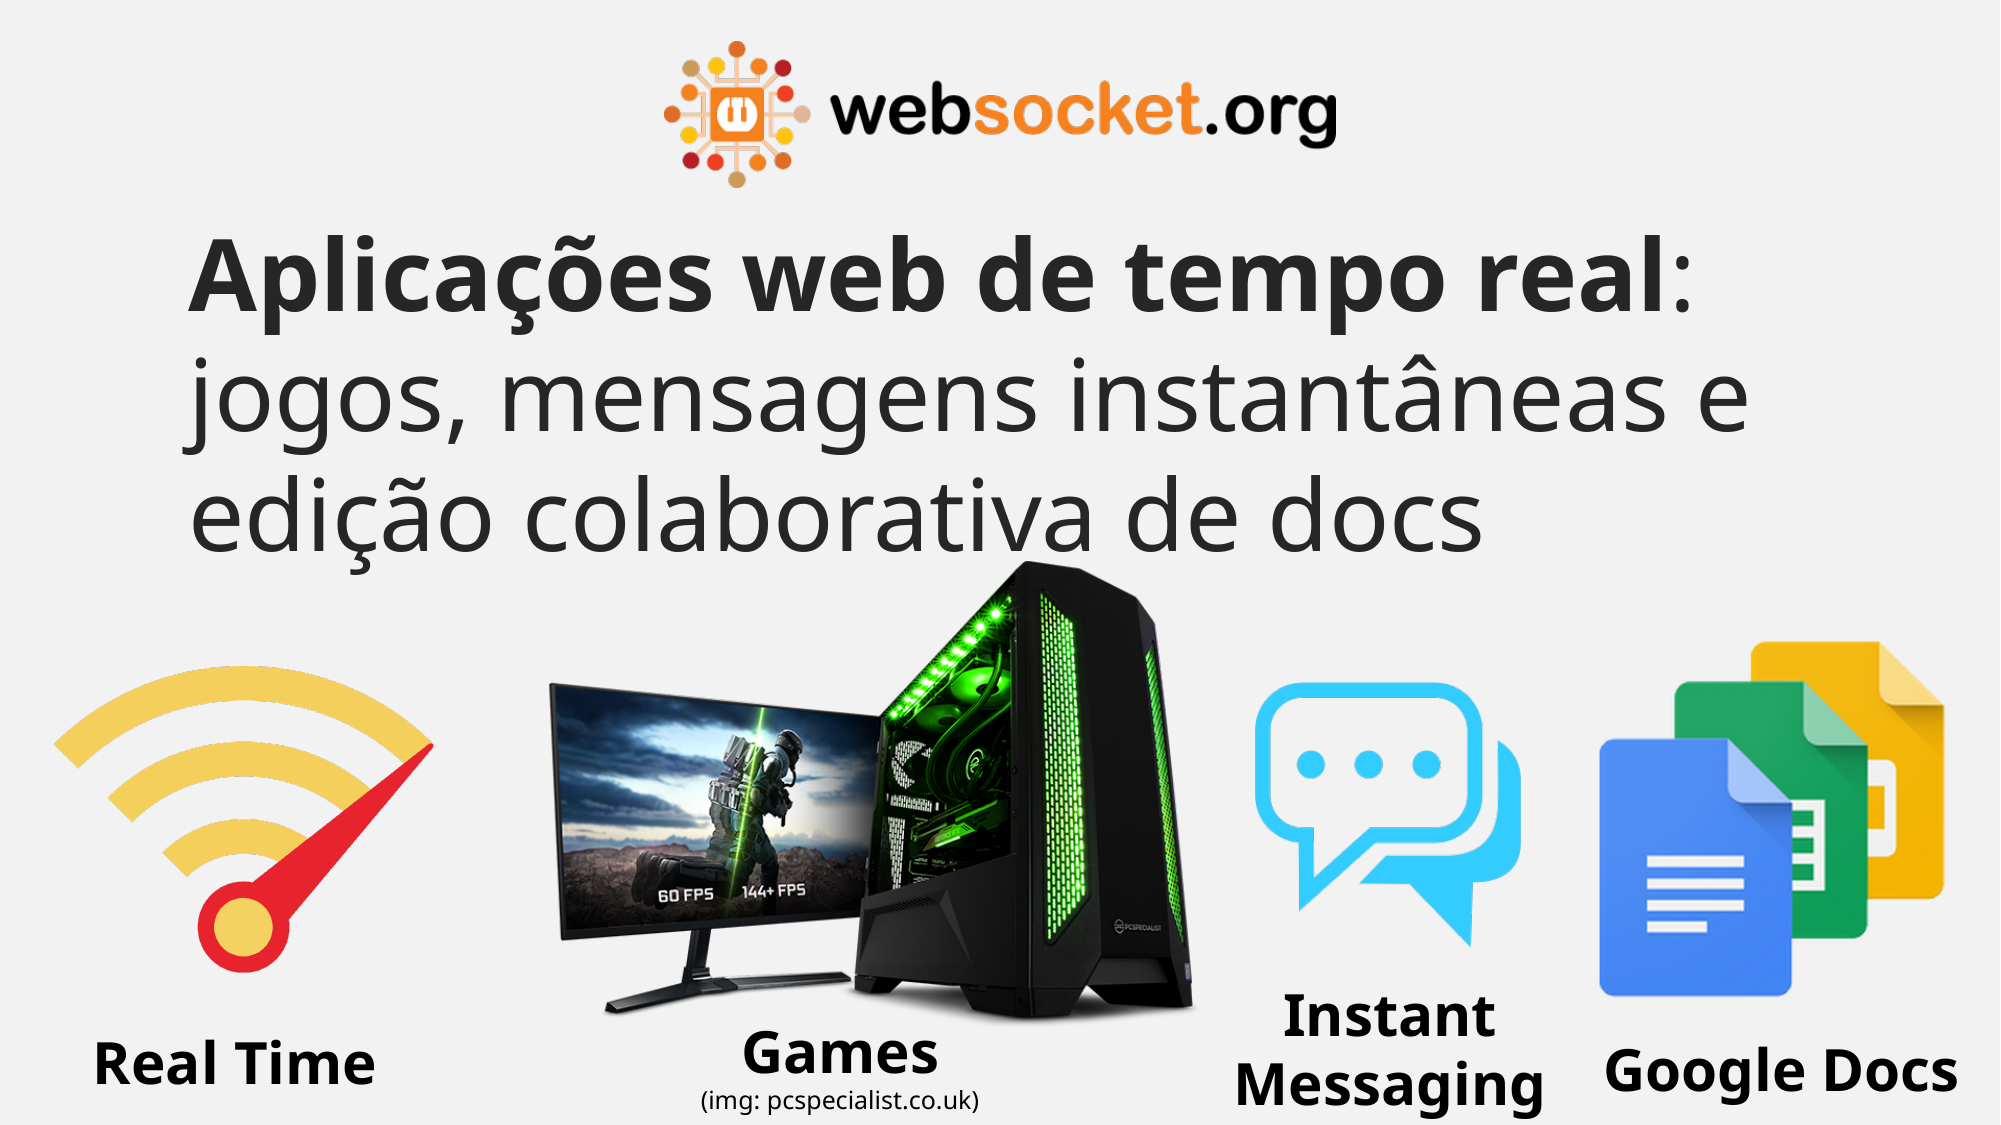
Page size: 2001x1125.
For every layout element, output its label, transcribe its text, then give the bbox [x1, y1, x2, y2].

picture [664, 41, 1336, 188]
picture [53, 665, 434, 973]
picture [541, 559, 1219, 1031]
text_box Instant Messaging [1219, 970, 1561, 1125]
text_box Games (img: pcspecialist.co.uk) [686, 1031, 995, 1123]
picture [1254, 681, 1522, 949]
text_box Real Time [78, 1018, 393, 1104]
picture [1543, 590, 1999, 1046]
list Aplicações web de tempo real: jogos, mensagens instantâneas e edição colaborativa de docs [173, 203, 1870, 626]
text_box Google Docs [1588, 1046, 1975, 1111]
